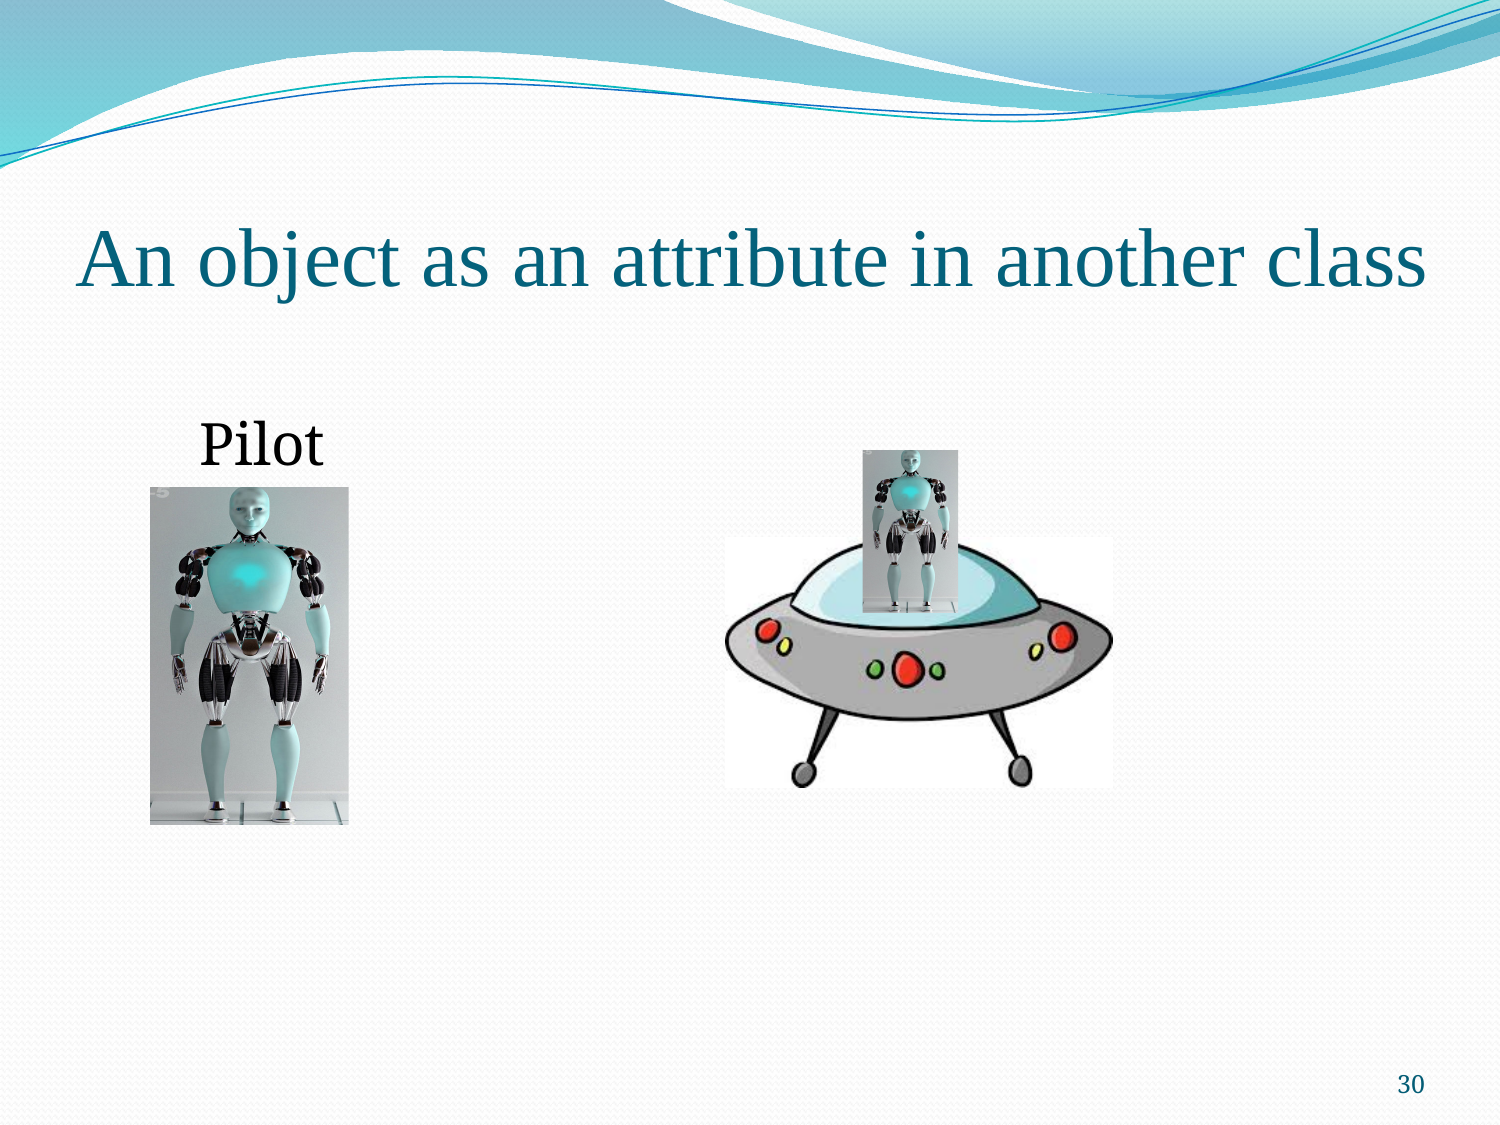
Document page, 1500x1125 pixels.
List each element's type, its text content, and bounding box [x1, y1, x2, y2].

picture [724, 537, 1113, 788]
slide_number 30 [1299, 1042, 1425, 1103]
picture [149, 487, 349, 826]
picture [862, 449, 959, 613]
text_box Pilot [184, 399, 340, 485]
title An object as an attribute in another class [75, 115, 1500, 303]
